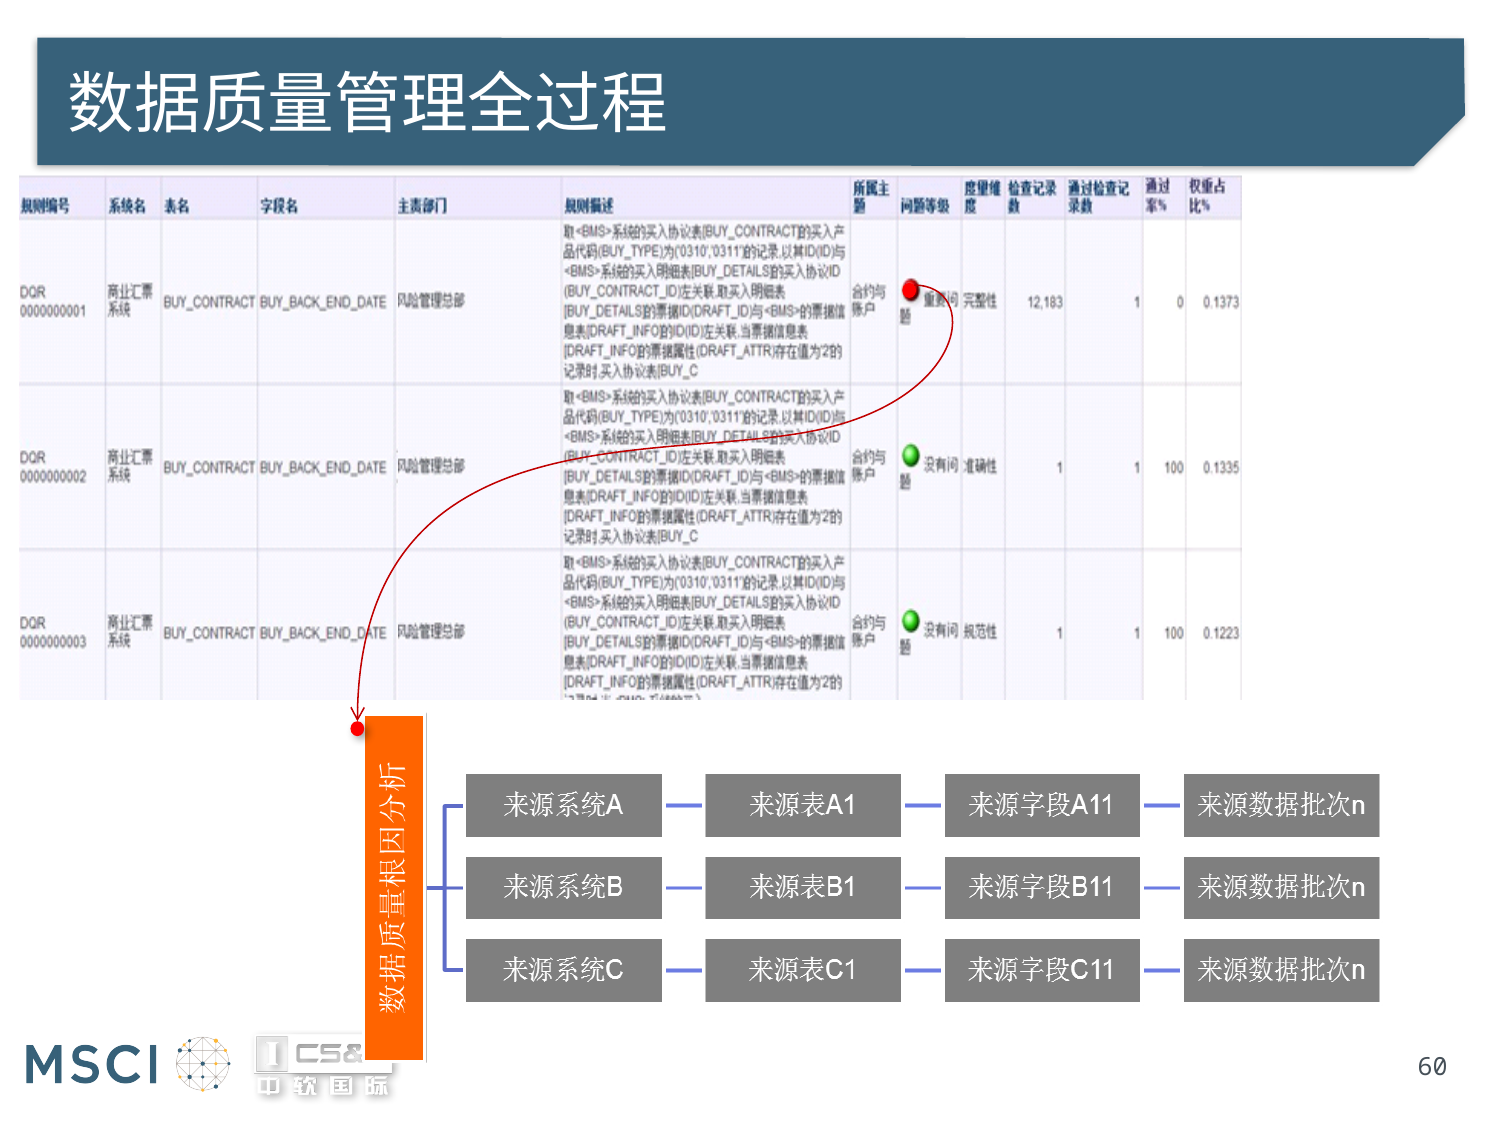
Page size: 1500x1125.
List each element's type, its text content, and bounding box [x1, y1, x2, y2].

picture [0, 712, 1496, 1110]
title 数据质量管理全过程 [37, 37, 1464, 165]
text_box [19, 174, 1242, 701]
slide_number 60 [1159, 1071, 1463, 1098]
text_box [417, 224, 855, 711]
